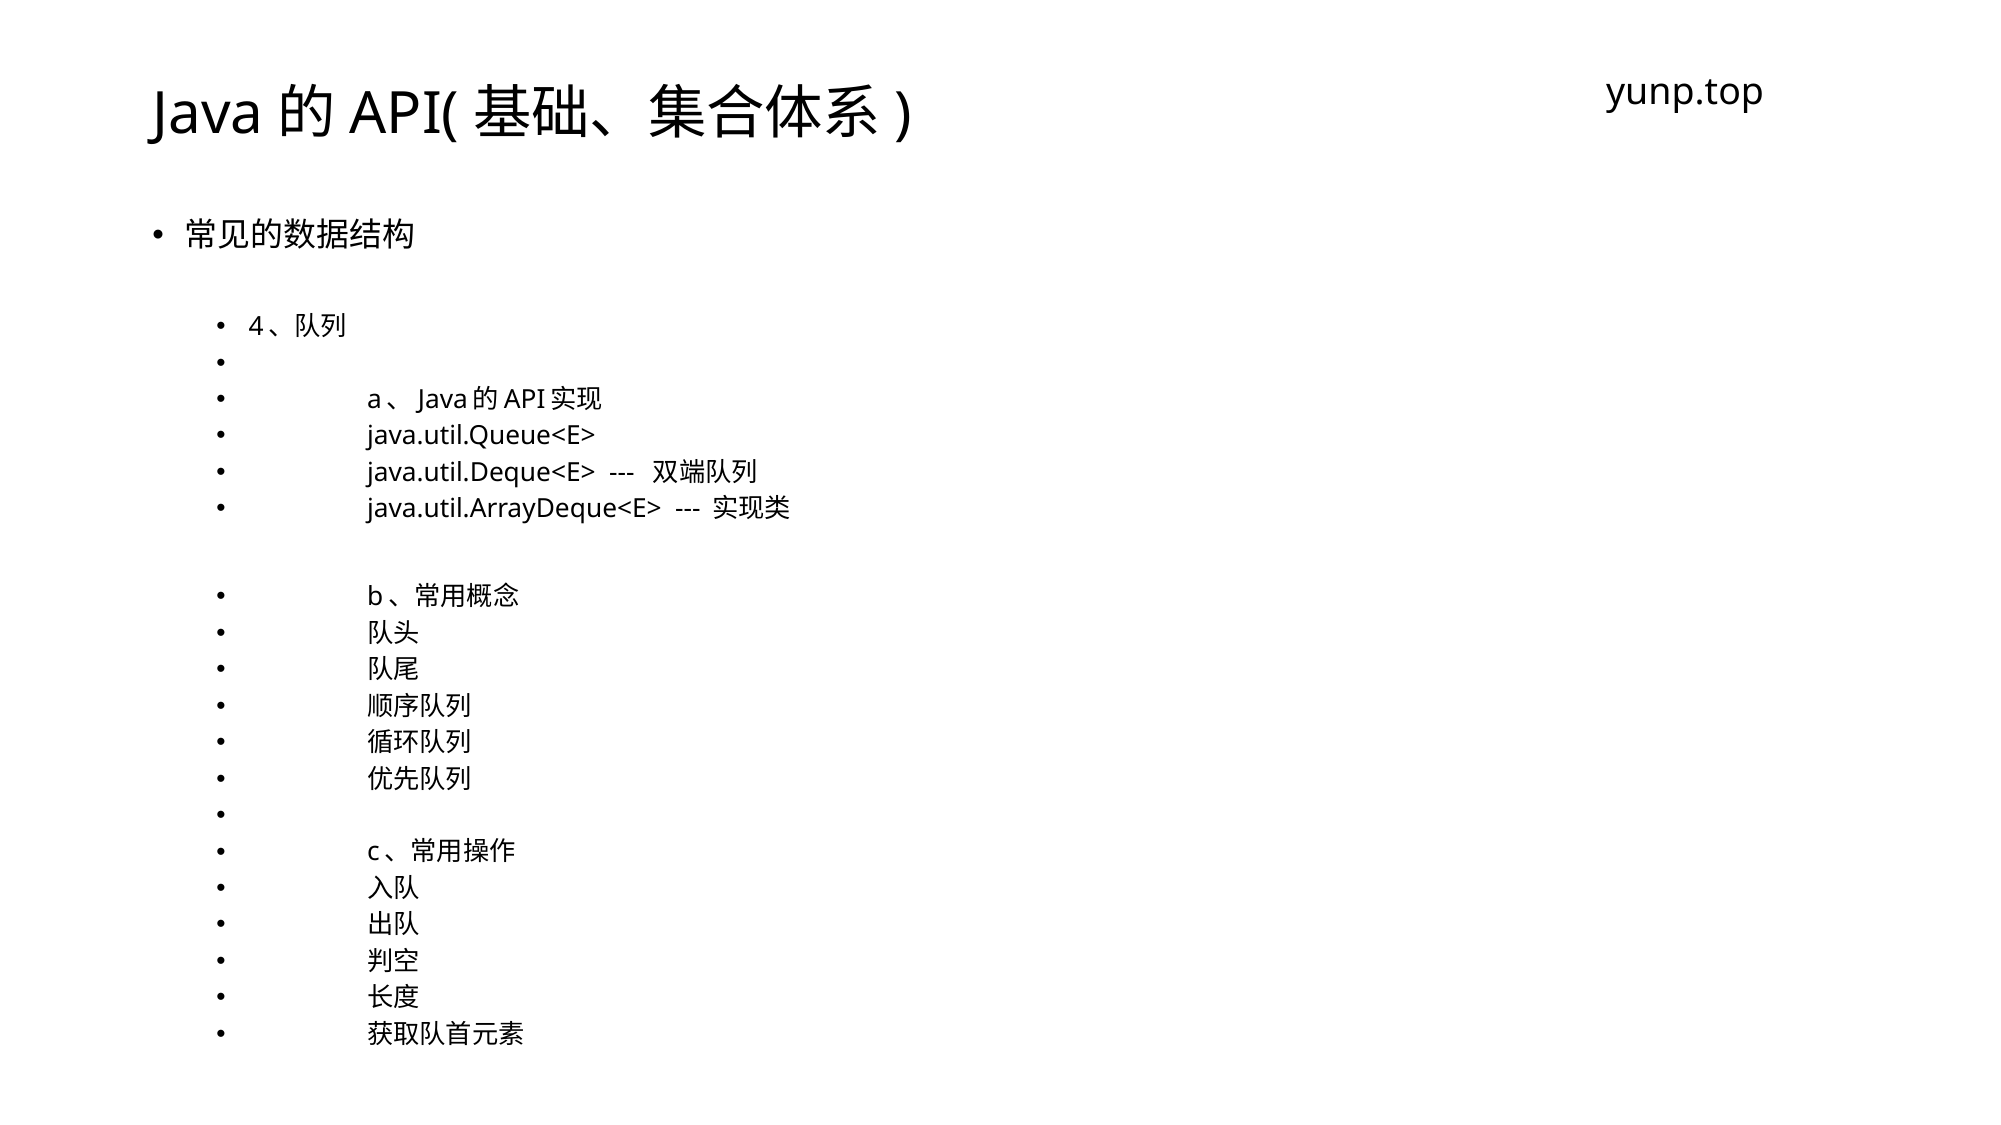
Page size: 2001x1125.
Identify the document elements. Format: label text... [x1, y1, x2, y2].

list 常见的数据结构 4、队列 a、Java的API实现 java.util.Queue<E> java.util.Deque<E> --- 双端队列 java.util.ArrayDeque<E> --- 实现类 b、常用概念 队头 队尾 顺序队列 循环队列 优先队列 c、常用操作 入队 出队 判空 长度 获取队首元素 [137, 210, 1863, 1066]
text_box yunp.top [1591, 59, 1844, 120]
title Java的API(基础、集合体系) [137, 59, 1592, 171]
